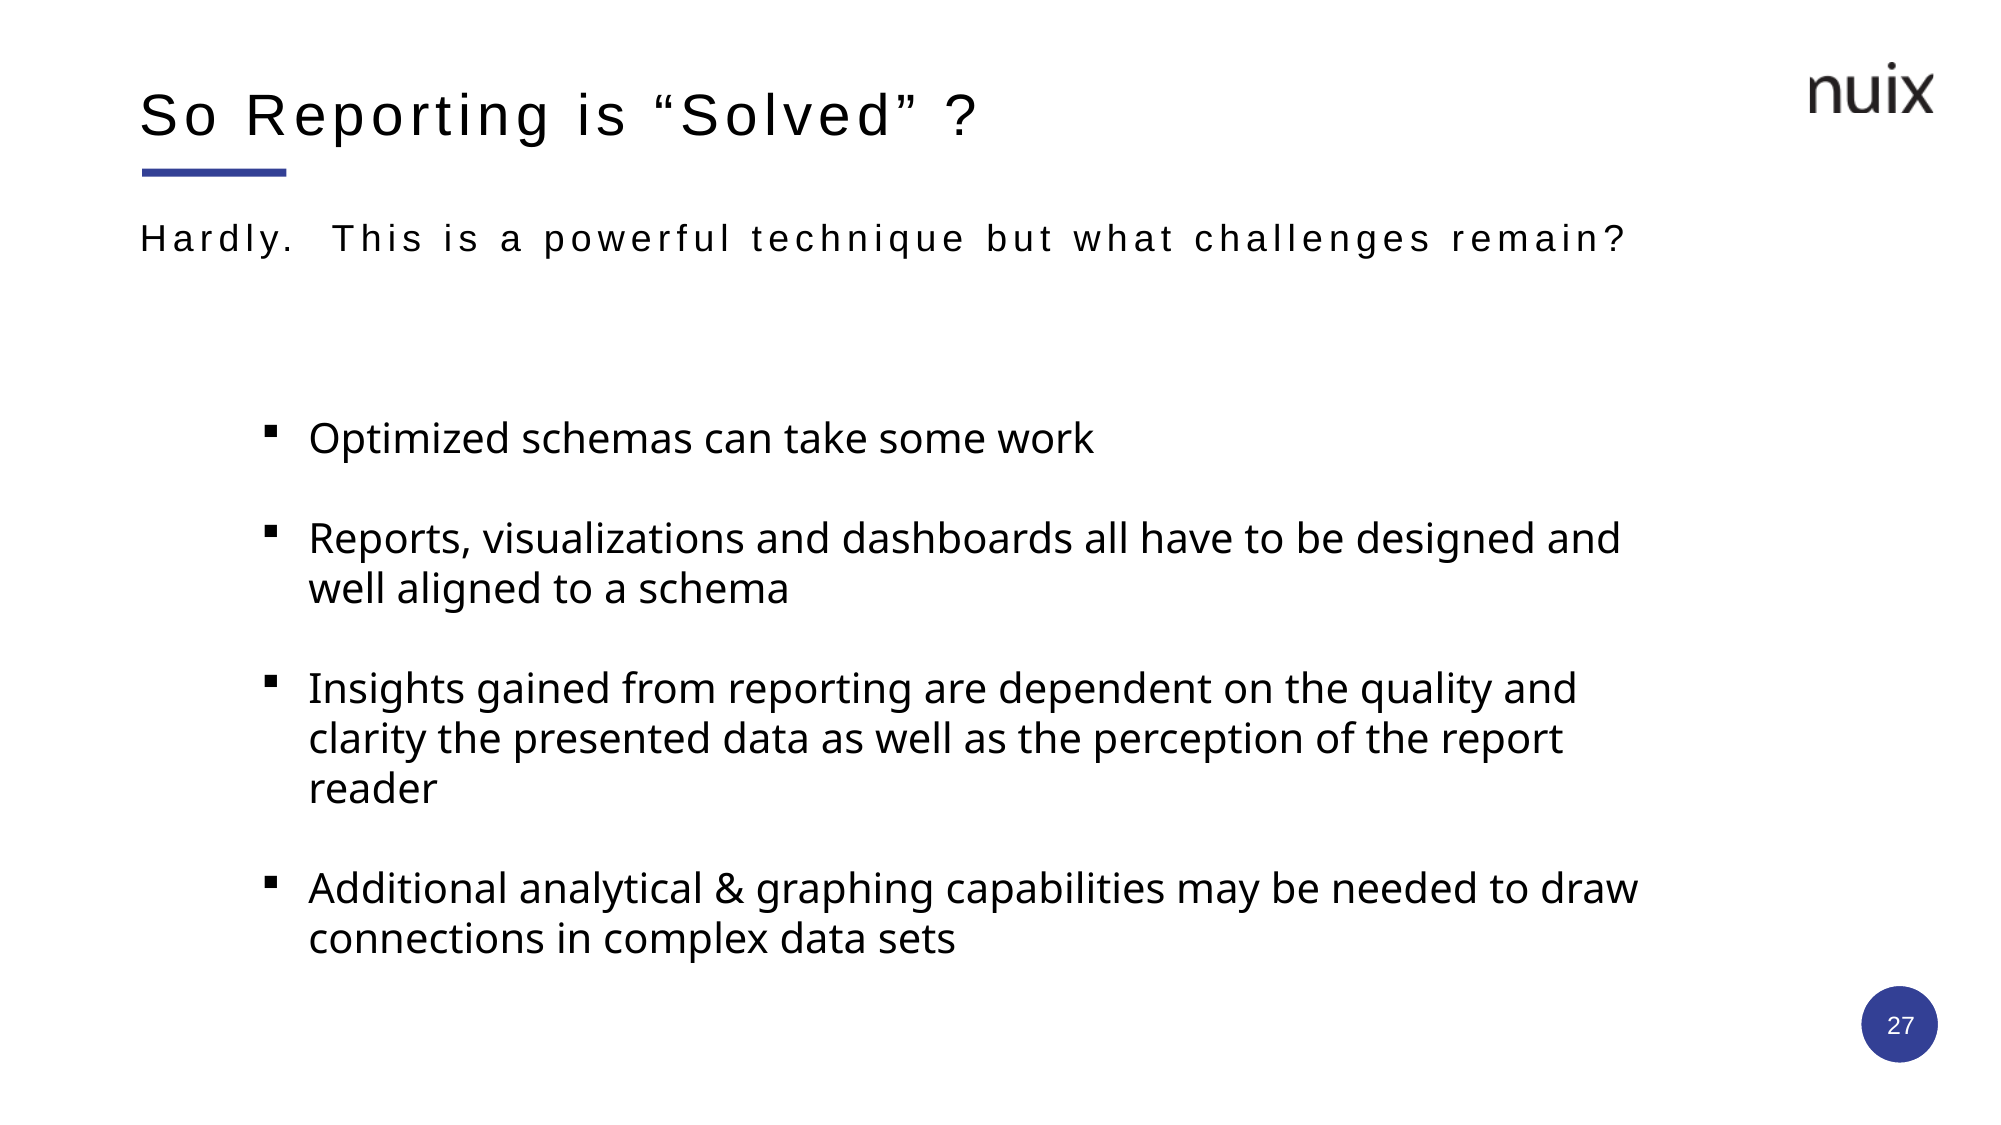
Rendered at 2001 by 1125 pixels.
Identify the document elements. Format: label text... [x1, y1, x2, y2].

list Hardly. This is a powerful technique but what challenges remain? [125, 206, 1773, 272]
list Optimized schemas can take some work Reports, visualizations and dashboards all have to be designed and well aligned to a schema Insights gained from reporting are dependent on the quality and clarity the presented data as well as the perception of the report reader Additional analytical & graphing capabilities may be needed to draw connections in complex data sets [209, 508, 1689, 966]
title So Reporting is “Solved” ? [125, 69, 1773, 206]
